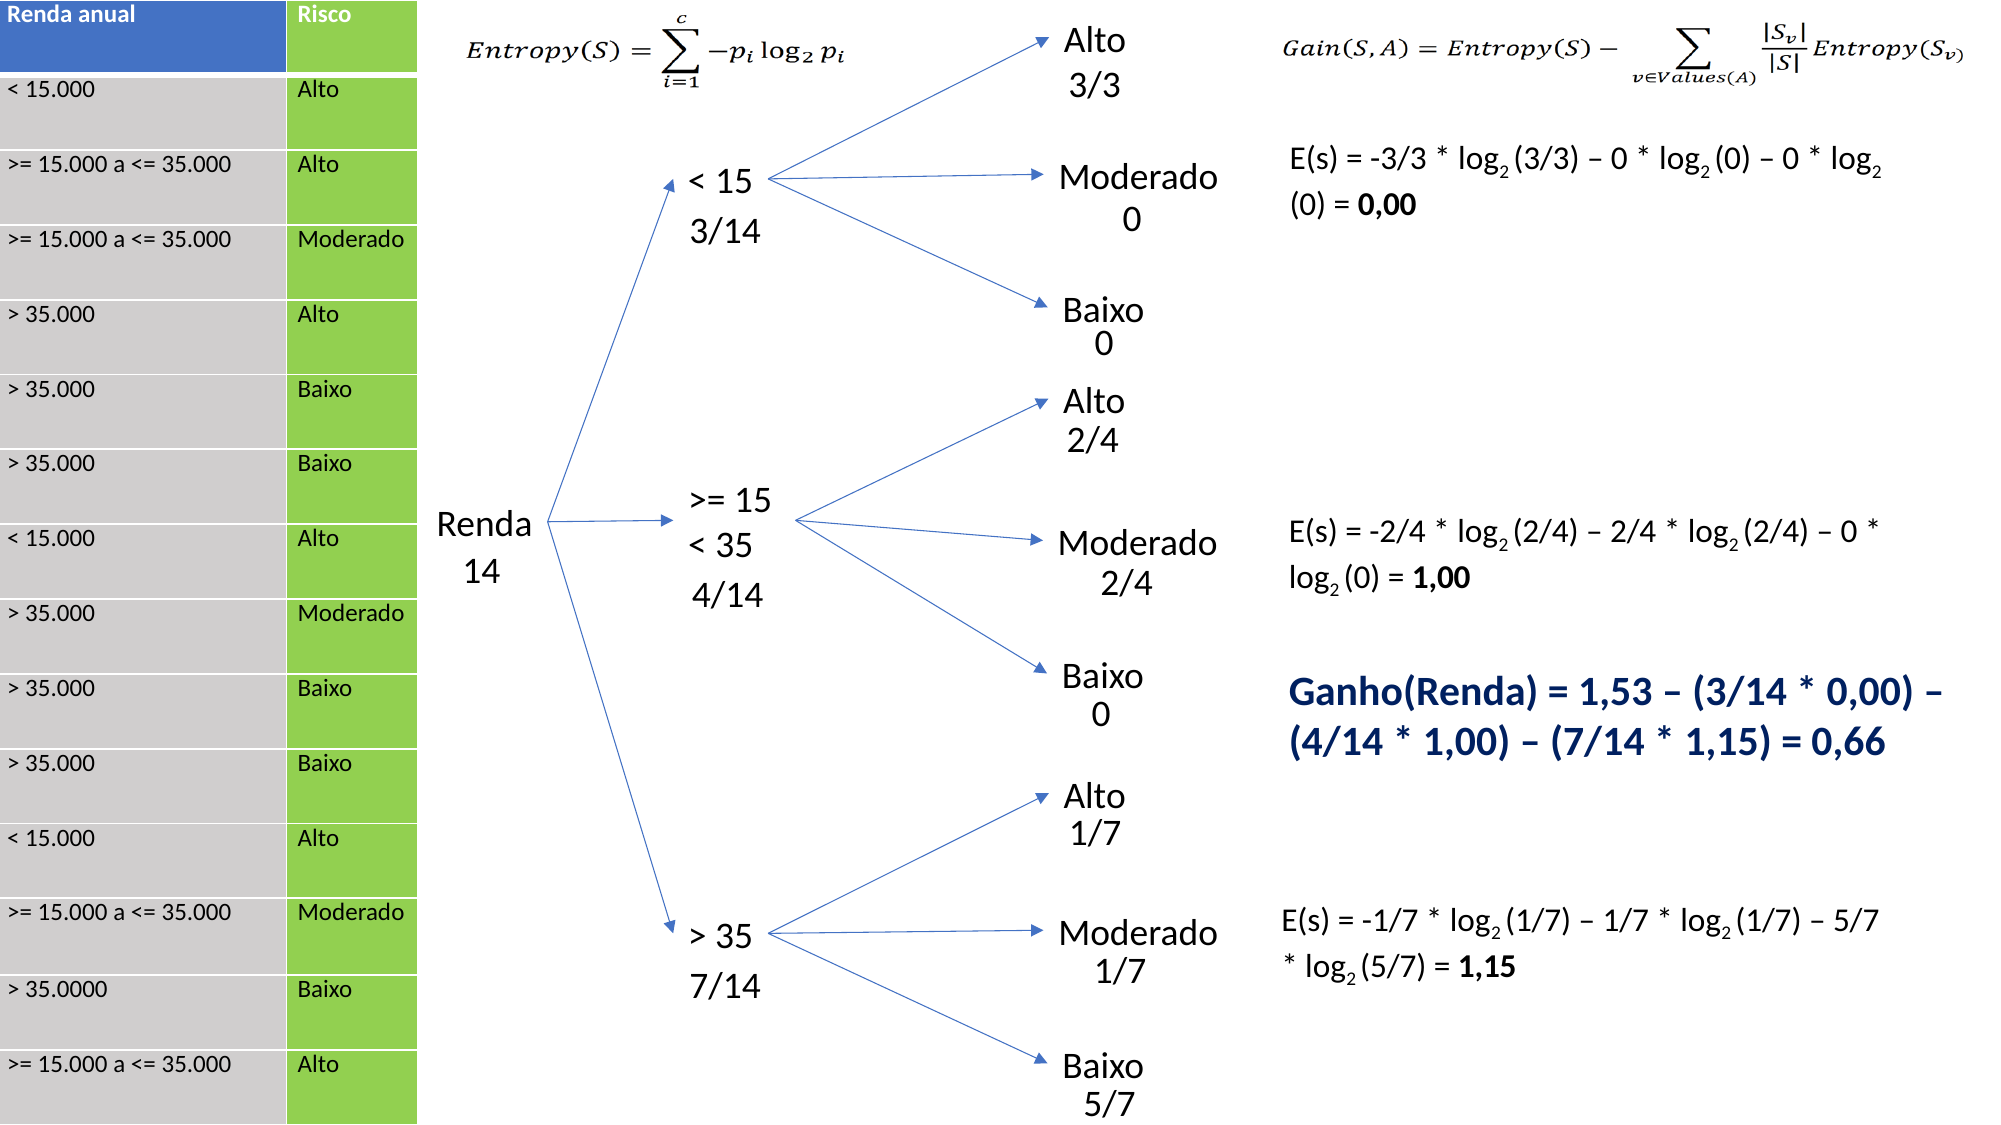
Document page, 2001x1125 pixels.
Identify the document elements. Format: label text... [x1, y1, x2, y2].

text_box 2/4 [1051, 407, 1145, 468]
text_box >= 15 < 35 [673, 467, 796, 573]
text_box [768, 179, 1048, 308]
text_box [796, 520, 1047, 674]
text_box 0 [1079, 310, 1173, 371]
text_box Moderado [1048, 144, 1234, 205]
table_cell Alto [287, 1051, 417, 1124]
table_cell Alto [287, 78, 417, 149]
table_cell Alto [287, 301, 417, 374]
table_cell > 35.000 [0, 301, 286, 374]
table_header Risco [287, 1, 417, 72]
text_box < 15 [673, 148, 768, 209]
table_cell > 35.0000 [0, 976, 286, 1049]
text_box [768, 933, 1047, 1064]
text_box 14 [447, 538, 516, 599]
table_cell Baixo [287, 675, 417, 748]
text_box Baixo [1047, 277, 1160, 338]
text_box E(s) = -3/3 * log2 (3/3) – 0 * log2 (0) – 0 * log2 (0) = 0,00 [1274, 129, 1915, 230]
text_box 7/14 [674, 953, 768, 1013]
text_box E(s) = -1/7 * log2 (1/7) – 1/7 * log2 (1/7) – 5/7 * log2 (5/7) = 1,15 [1266, 890, 1907, 997]
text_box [548, 179, 673, 520]
table_cell Moderado [287, 600, 417, 673]
text_box Alto [1048, 763, 1141, 823]
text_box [796, 399, 1048, 521]
table_cell Alto [287, 824, 417, 897]
text_box Renda [421, 491, 548, 552]
text_box Baixo [1047, 1033, 1160, 1094]
picture [463, 10, 852, 96]
table_cell Baixo [287, 976, 417, 1049]
text_box Alto [1049, 7, 1142, 67]
text_box Moderado [1047, 510, 1233, 571]
picture [1280, 17, 1967, 96]
table_cell < 15.000 [0, 525, 286, 598]
table_cell >= 15.000 a <= 35.000 [0, 226, 286, 299]
table_cell > 35.000 [0, 750, 286, 823]
table_cell > 35.000 [0, 600, 286, 673]
text_box Alto [1048, 368, 1141, 429]
table_cell > 35.000 [0, 450, 286, 523]
table_cell >= 15.000 a <= 35.000 [0, 1051, 286, 1124]
table_header Renda anual [0, 1, 286, 72]
table_cell >= 15.000 a <= 35.000 [0, 151, 286, 224]
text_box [548, 522, 673, 934]
table_cell Moderado [287, 899, 417, 974]
table_cell Baixo [287, 450, 417, 523]
table_cell Alto [287, 151, 417, 224]
table_cell > 35.000 [0, 375, 286, 448]
table_cell > 35.000 [0, 675, 286, 748]
table_cell Alto [287, 525, 417, 598]
text_box 1/7 [1054, 801, 1148, 861]
text_box 1/7 [1079, 938, 1173, 999]
text_box Ganho(Renda) = 1,53 – (3/14 * 0,00) – (4/14 * 1,00) – (7/14 * 1,15) = 0,66 [1273, 656, 2000, 771]
text_box 4/14 [677, 562, 779, 623]
text_box Baixo [1047, 643, 1159, 704]
table_cell Moderado [287, 226, 417, 299]
table_cell >= 15.000 a <= 35.000 [0, 899, 286, 974]
text_box 2/4 [1085, 550, 1179, 611]
text_box 0 [1107, 186, 1201, 247]
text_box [768, 174, 1043, 179]
text_box 3/3 [1053, 52, 1147, 113]
table_cell < 15.000 [0, 78, 286, 149]
table_cell Baixo [287, 375, 417, 448]
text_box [768, 37, 1049, 180]
text_box Moderado [1047, 900, 1234, 961]
text_box 3/14 [674, 198, 768, 259]
text_box 0 [1076, 681, 1170, 742]
table_cell Baixo [287, 750, 417, 823]
text_box > 35 [673, 903, 768, 964]
text_box E(s) = -2/4 * log2 (2/4) – 2/4 * log2 (2/4) – 0 * log2 (0) = 1,00 [1273, 501, 1915, 608]
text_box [768, 793, 1049, 934]
text_box 5/7 [1068, 1071, 1162, 1125]
table_cell < 15.000 [0, 824, 286, 897]
